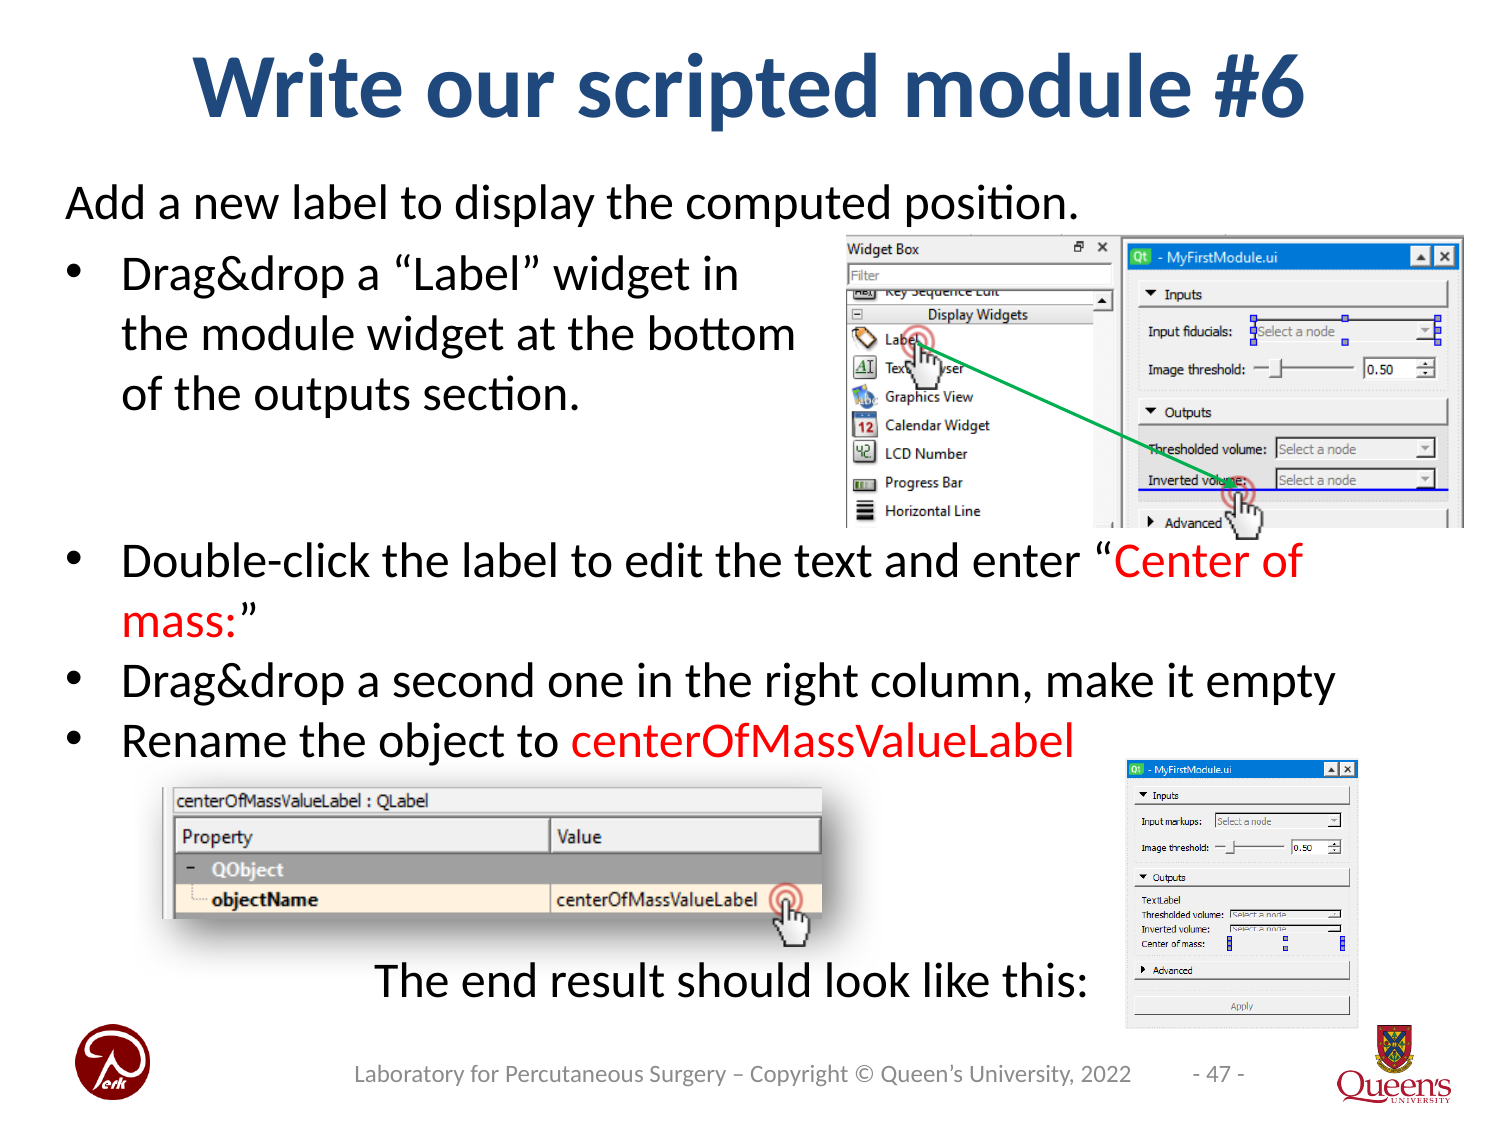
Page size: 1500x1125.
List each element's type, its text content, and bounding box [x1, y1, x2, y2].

picture [846, 234, 1464, 541]
slide_number - 47 - [1175, 1042, 1263, 1103]
picture [1124, 757, 1451, 1103]
picture [162, 787, 823, 947]
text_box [917, 343, 1238, 488]
text_box Write our scripted module #6 [74, 0, 1425, 163]
picture [75, 1024, 150, 1100]
footer Laboratory for Percutaneous Surgery – Copyright © Queen’s University, 2022 [312, 1042, 1175, 1103]
text_box Add a new label to display the computed position. Drag&drop a “Label” widget in the module widget at the bottom of the outputs section. Double-click the label to edit the text and enter “Center of mass:” Drag&drop a second one in the right column, make it empty Rename the object to centerOfMassValueLabel The end result should look like this: [50, 162, 1450, 325]
